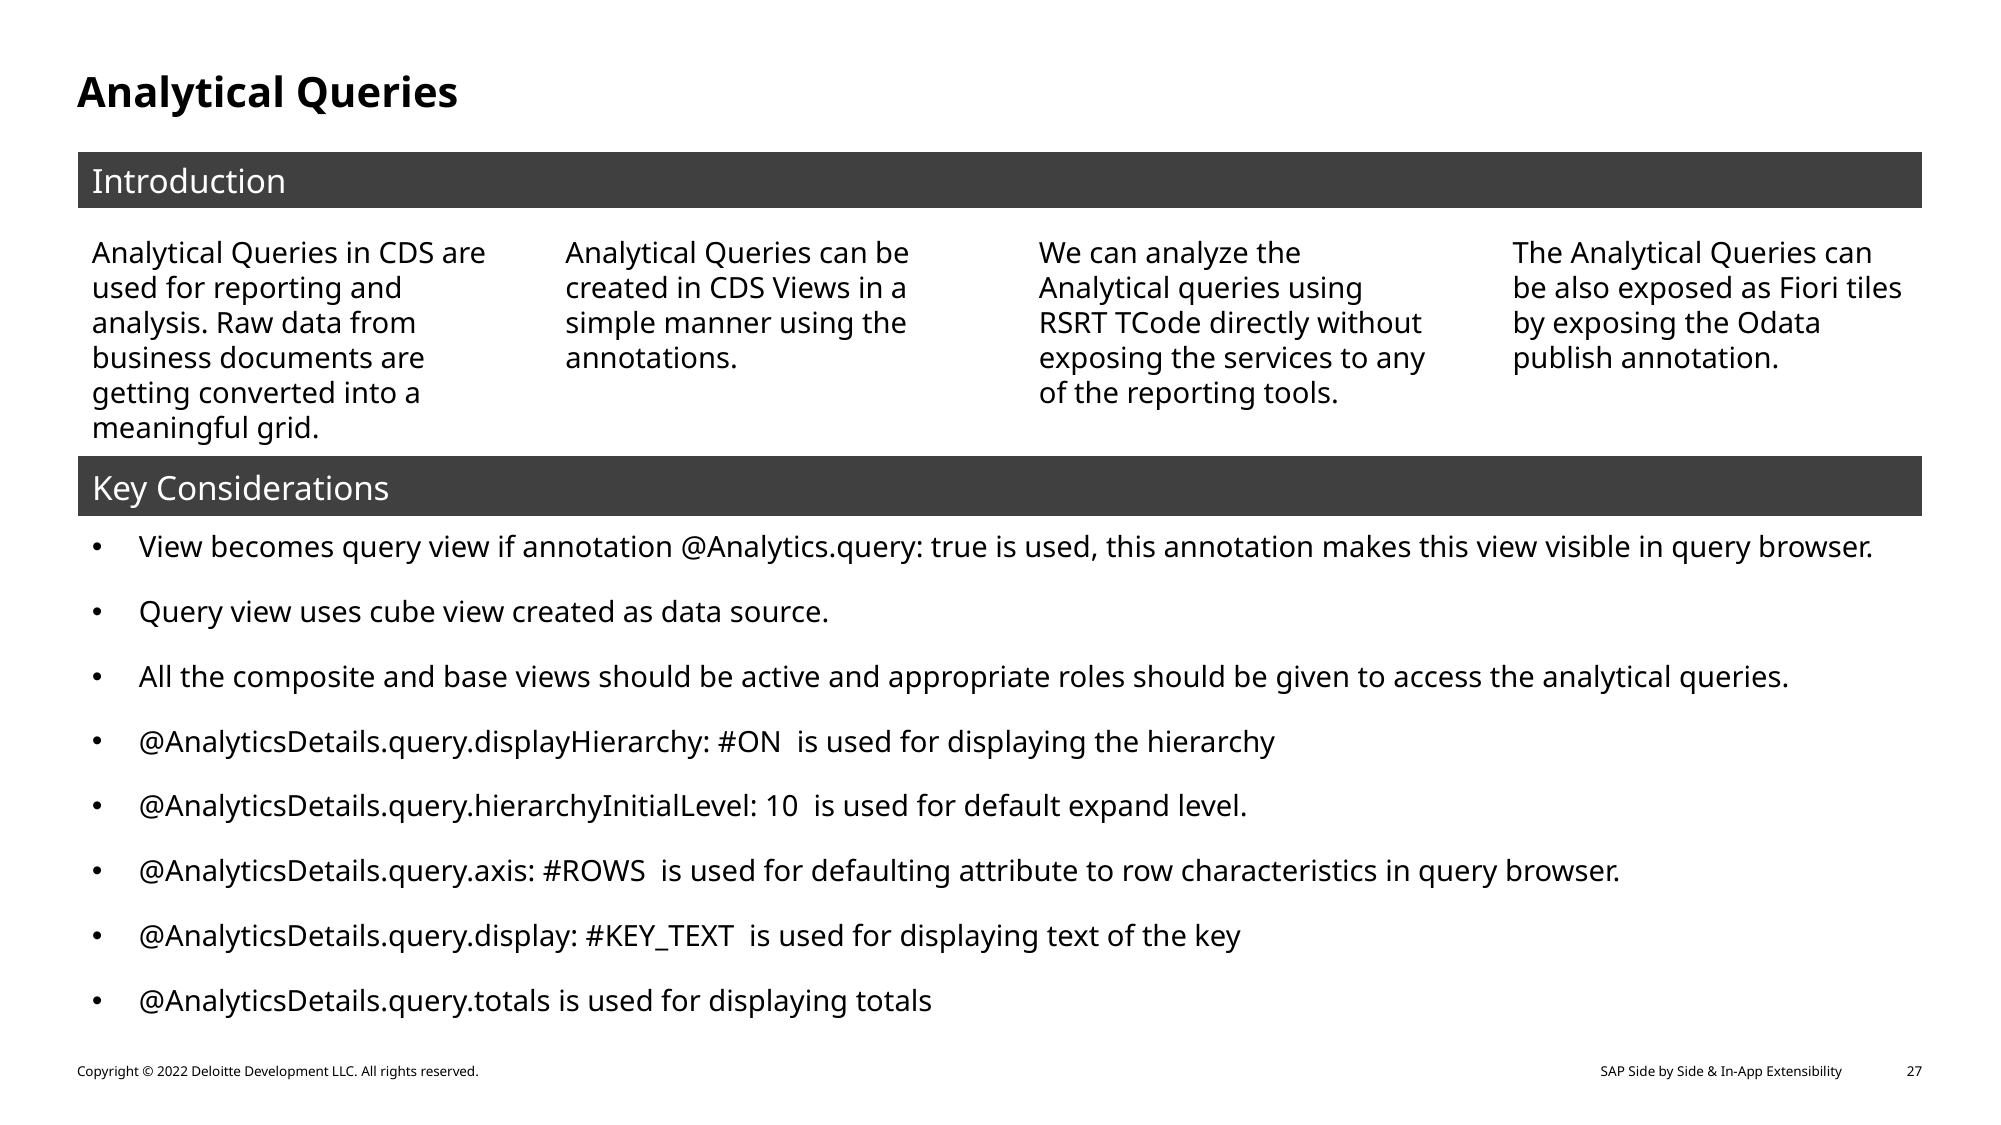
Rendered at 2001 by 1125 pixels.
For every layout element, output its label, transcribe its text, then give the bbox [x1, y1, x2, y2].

text_box The Analytical Queries can be also exposed as Fiori tiles by exposing the Odata publish annotation. [1497, 227, 1923, 375]
text_box Analytical Queries in CDS are used for reporting and analysis. Raw data from business documents are getting converted into a meaningful grid. [77, 227, 503, 375]
title Analytical Queries [77, 66, 1923, 150]
text_box We can analyze the Analytical queries using RSRT TCode directly without exposing the services to any of the reporting tools. [1024, 227, 1450, 375]
table_cell View becomes query view if annotation @Analytics.query: true is used, this annotation makes this view visible in query browser. Query view uses cube view created as data source. All the composite and base views should be active and appropriate roles should be given to access the analytical queries. @AnalyticsDetails.query.displayHierarchy: #ON is used for displaying the hierarchy @AnalyticsDetails.query.hierarchyInitialLevel: 10 is used for default expand level. @AnalyticsDetails.query.axis: #ROWS is used for defaulting attribute to row characteristics in query browser. @AnalyticsDetails.query.display: #KEY_TEXT is used for displaying text of the key @AnalyticsDetails.query.totals is used for displaying totals [78, 522, 1922, 1026]
table_header Introduction [78, 152, 1922, 208]
table_header Key Considerations [78, 456, 1922, 516]
text_box Analytical Queries can be created in CDS Views in a simple manner using the annotations. [550, 227, 976, 375]
